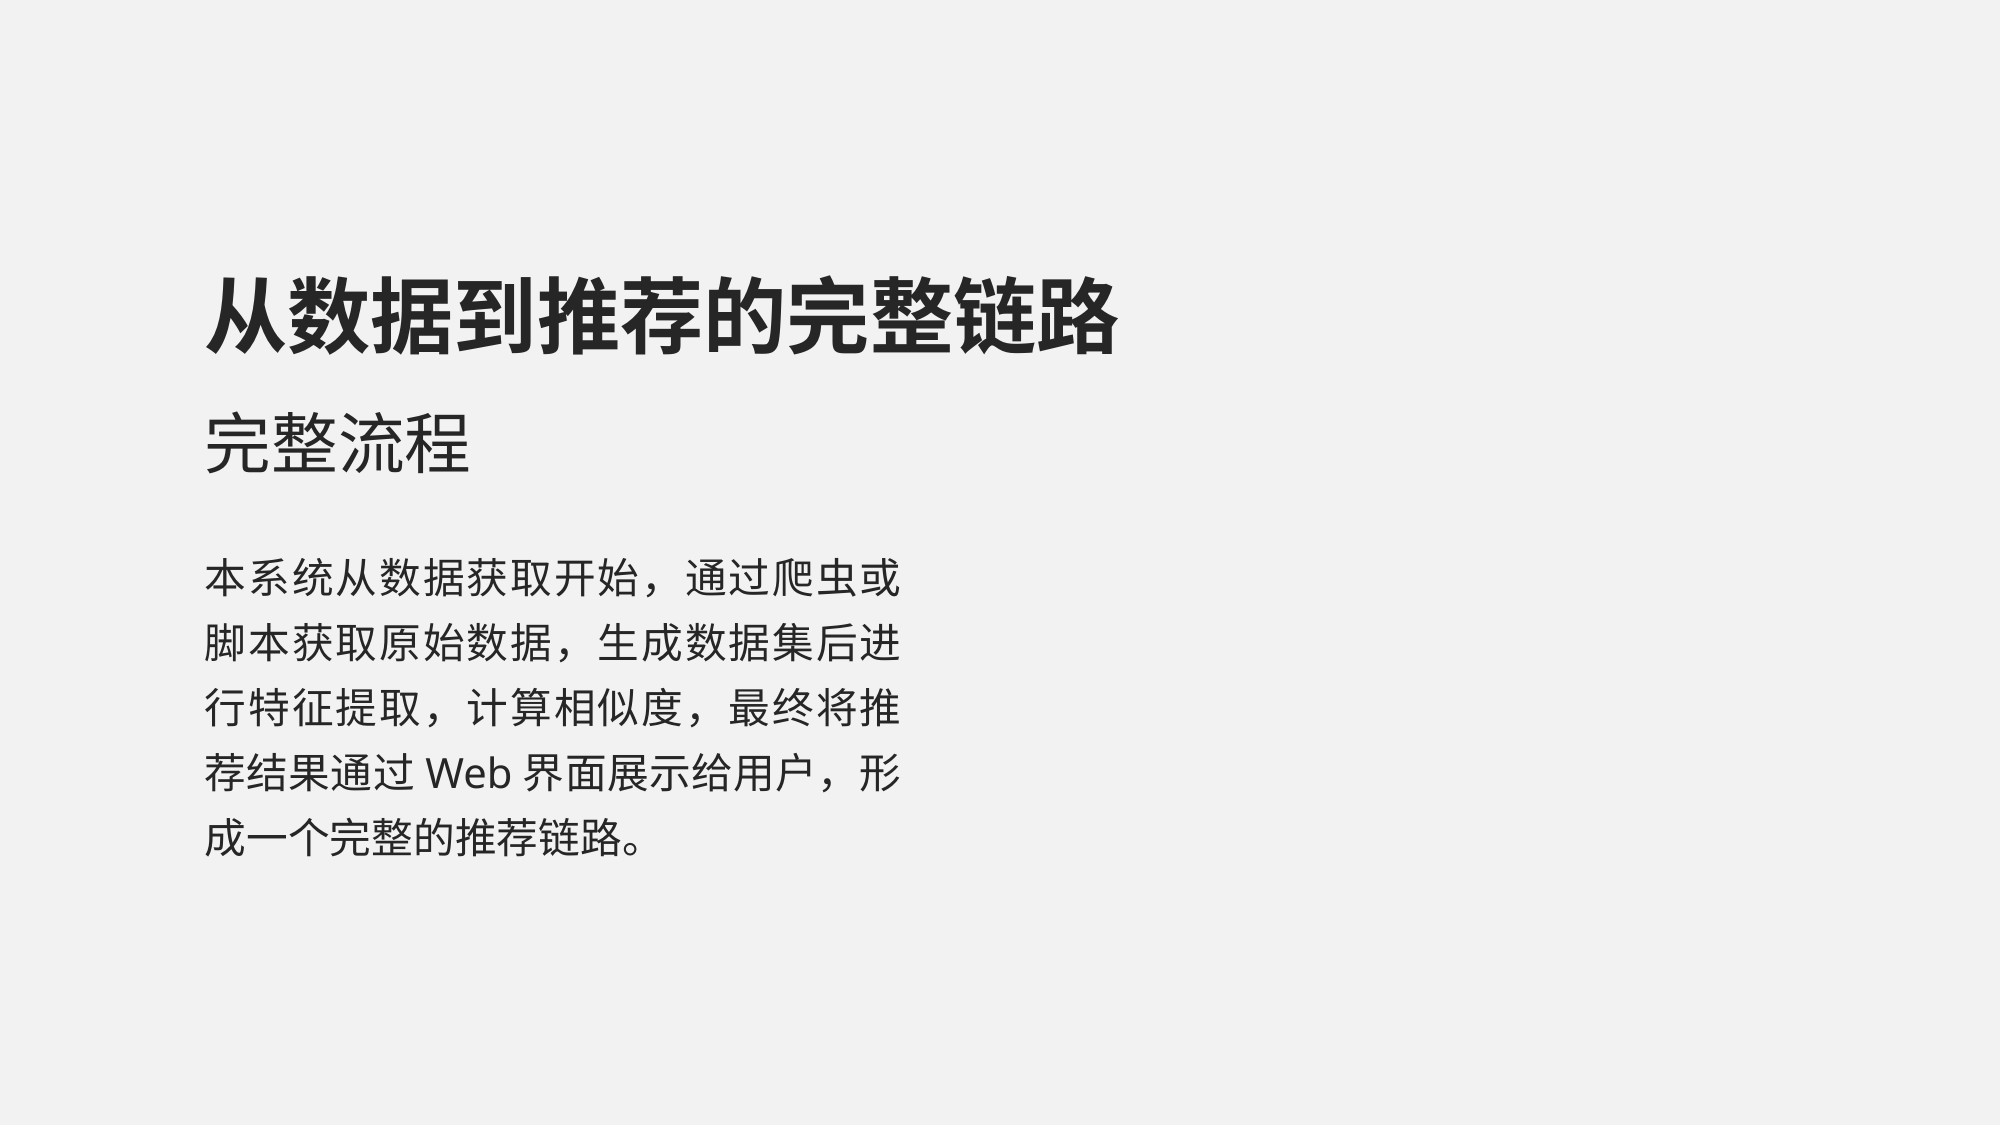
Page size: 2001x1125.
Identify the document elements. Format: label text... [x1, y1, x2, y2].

text_box 完整流程 [189, 390, 905, 478]
text_box 从数据到推荐的完整链路 [189, 236, 1138, 349]
text_box 本系统从数据获取开始，通过爬虫或脚本获取原始数据，生成数据集后进行特征提取，计算相似度，最终将推荐结果通过Web界面展示给用户，形成一个完整的推荐链路。 [189, 529, 917, 774]
